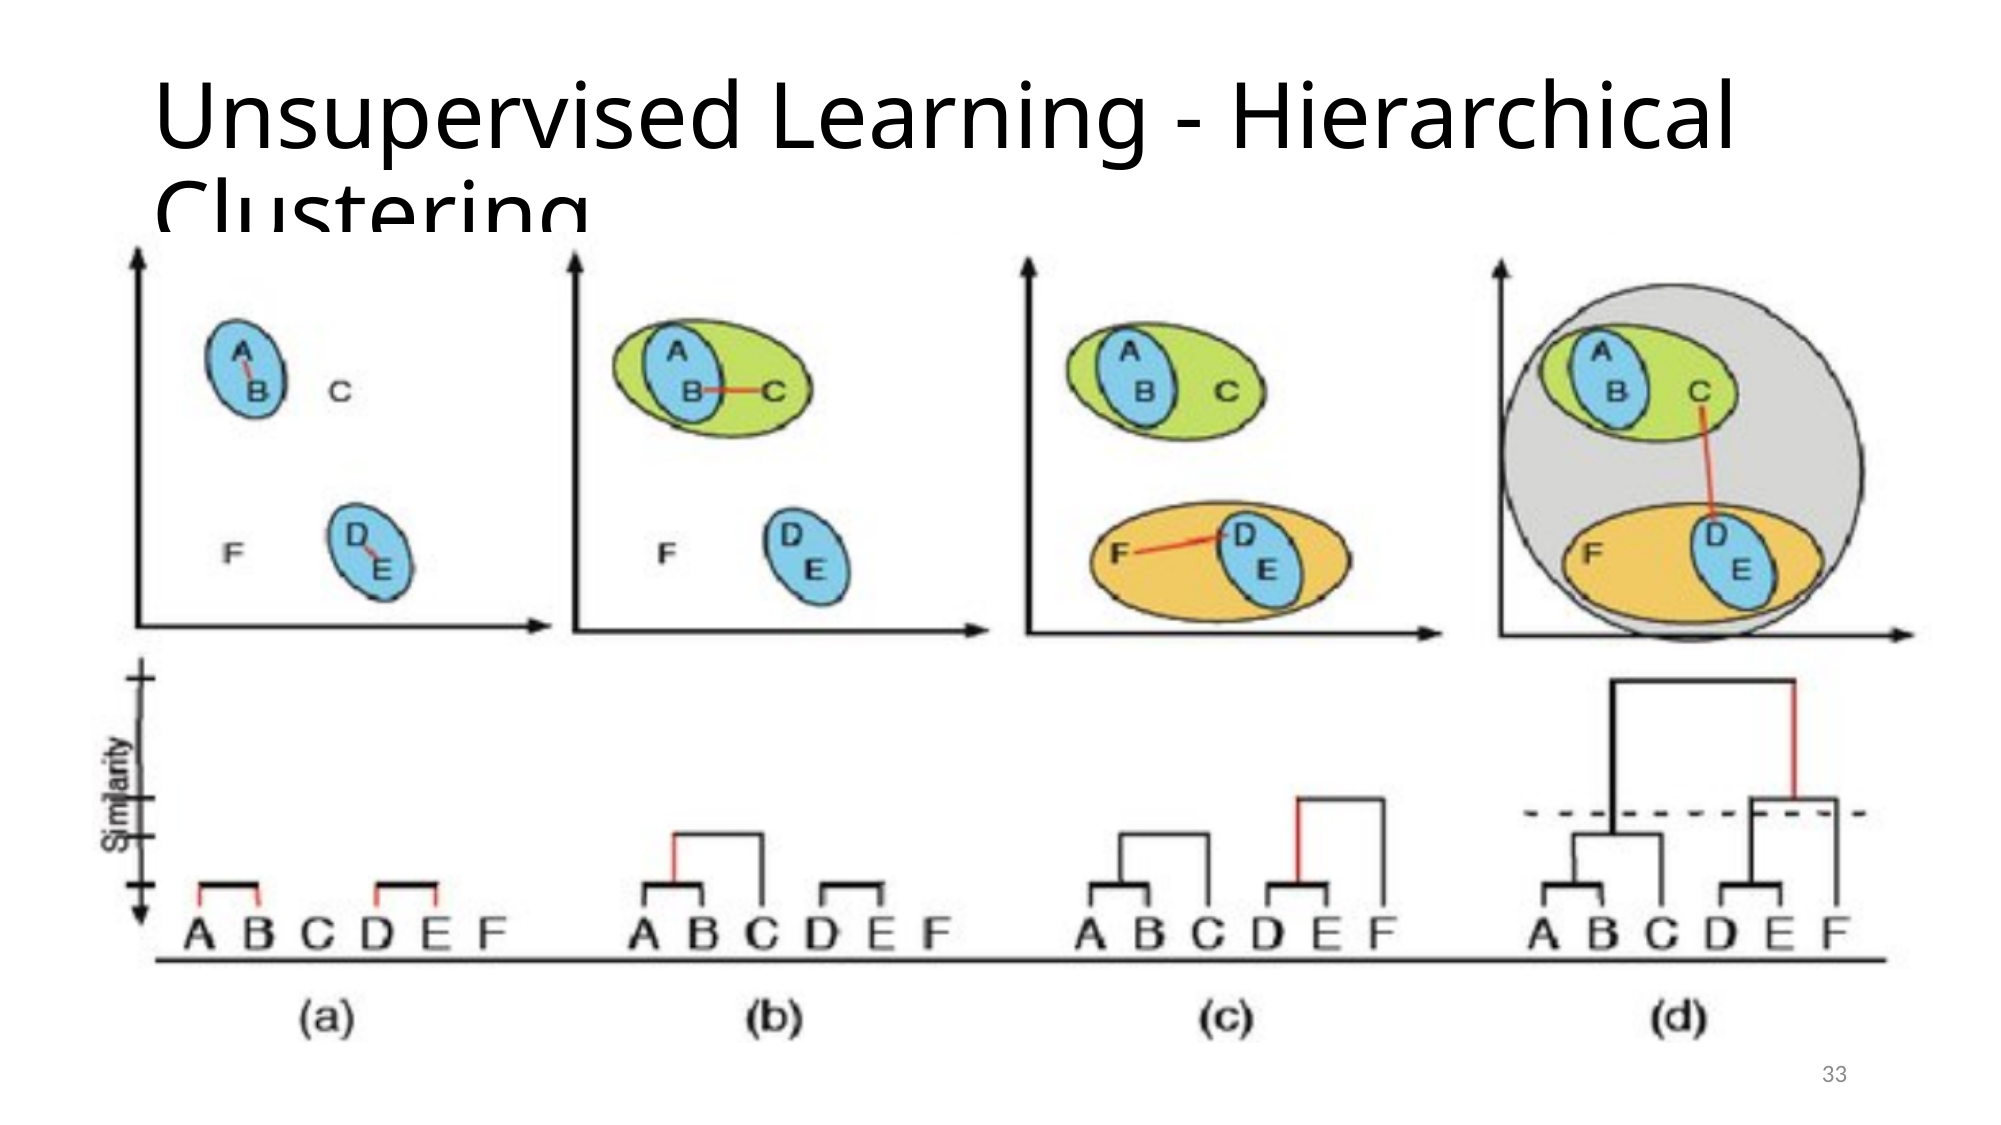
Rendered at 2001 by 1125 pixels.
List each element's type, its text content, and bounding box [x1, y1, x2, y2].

picture [76, 232, 1968, 1043]
slide_number 33 [1412, 1043, 1863, 1103]
title Unsupervised Learning - Hierarchical Clustering [137, 59, 1924, 232]
